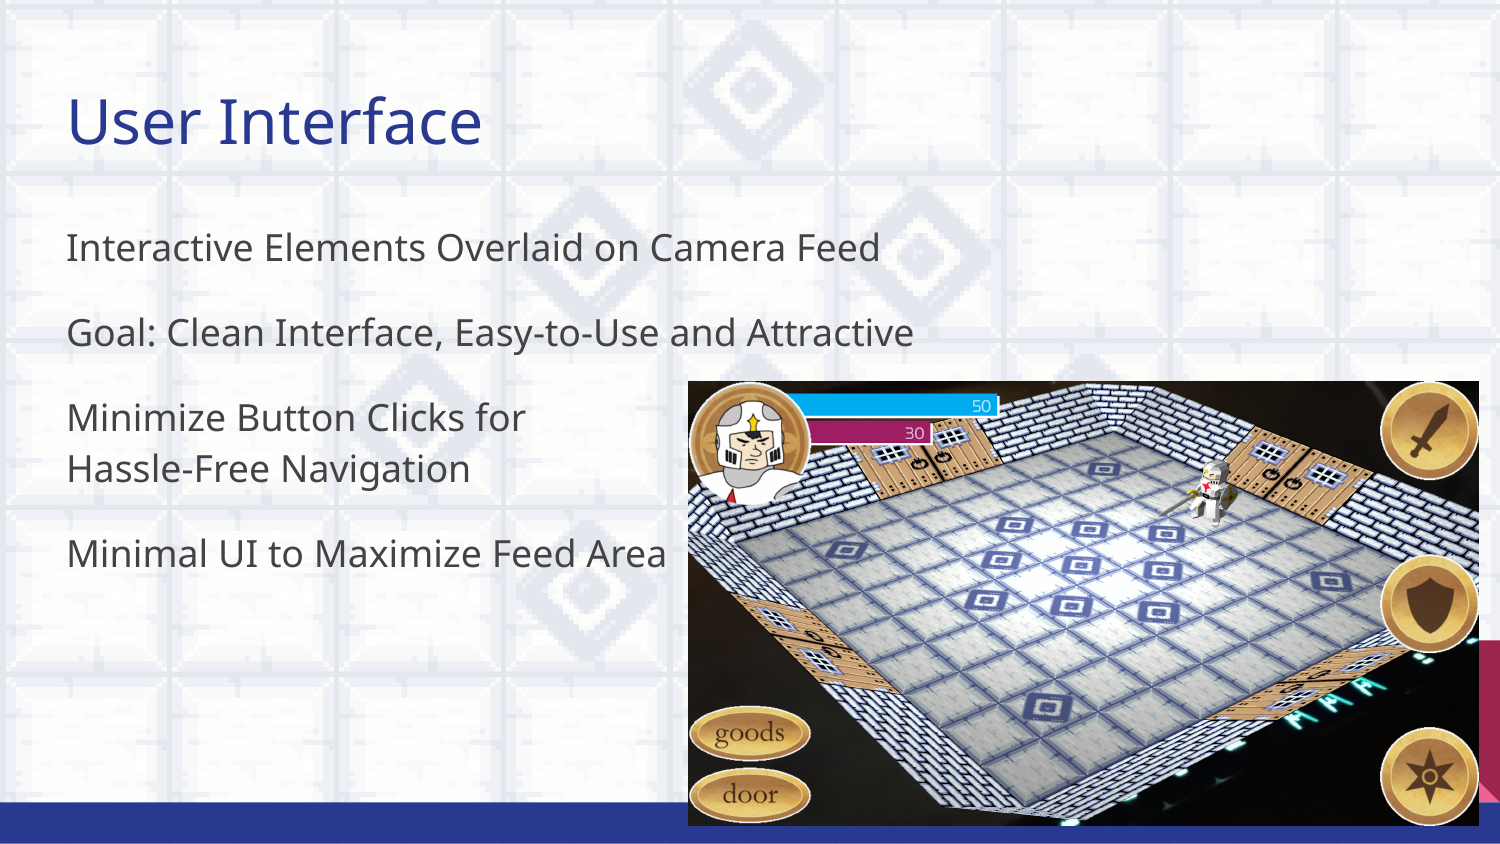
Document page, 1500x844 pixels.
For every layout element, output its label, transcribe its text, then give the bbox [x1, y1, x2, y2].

list Interactive Elements Overlaid on Camera Feed Goal: Clean Interface, Easy-to-Use and Attractive Minimize Button Clicks for Hassle-Free Navigation Minimal UI to Maximize Feed Area [51, 201, 1449, 750]
picture [0, 0, 1500, 826]
title User Interface [51, 67, 1449, 167]
